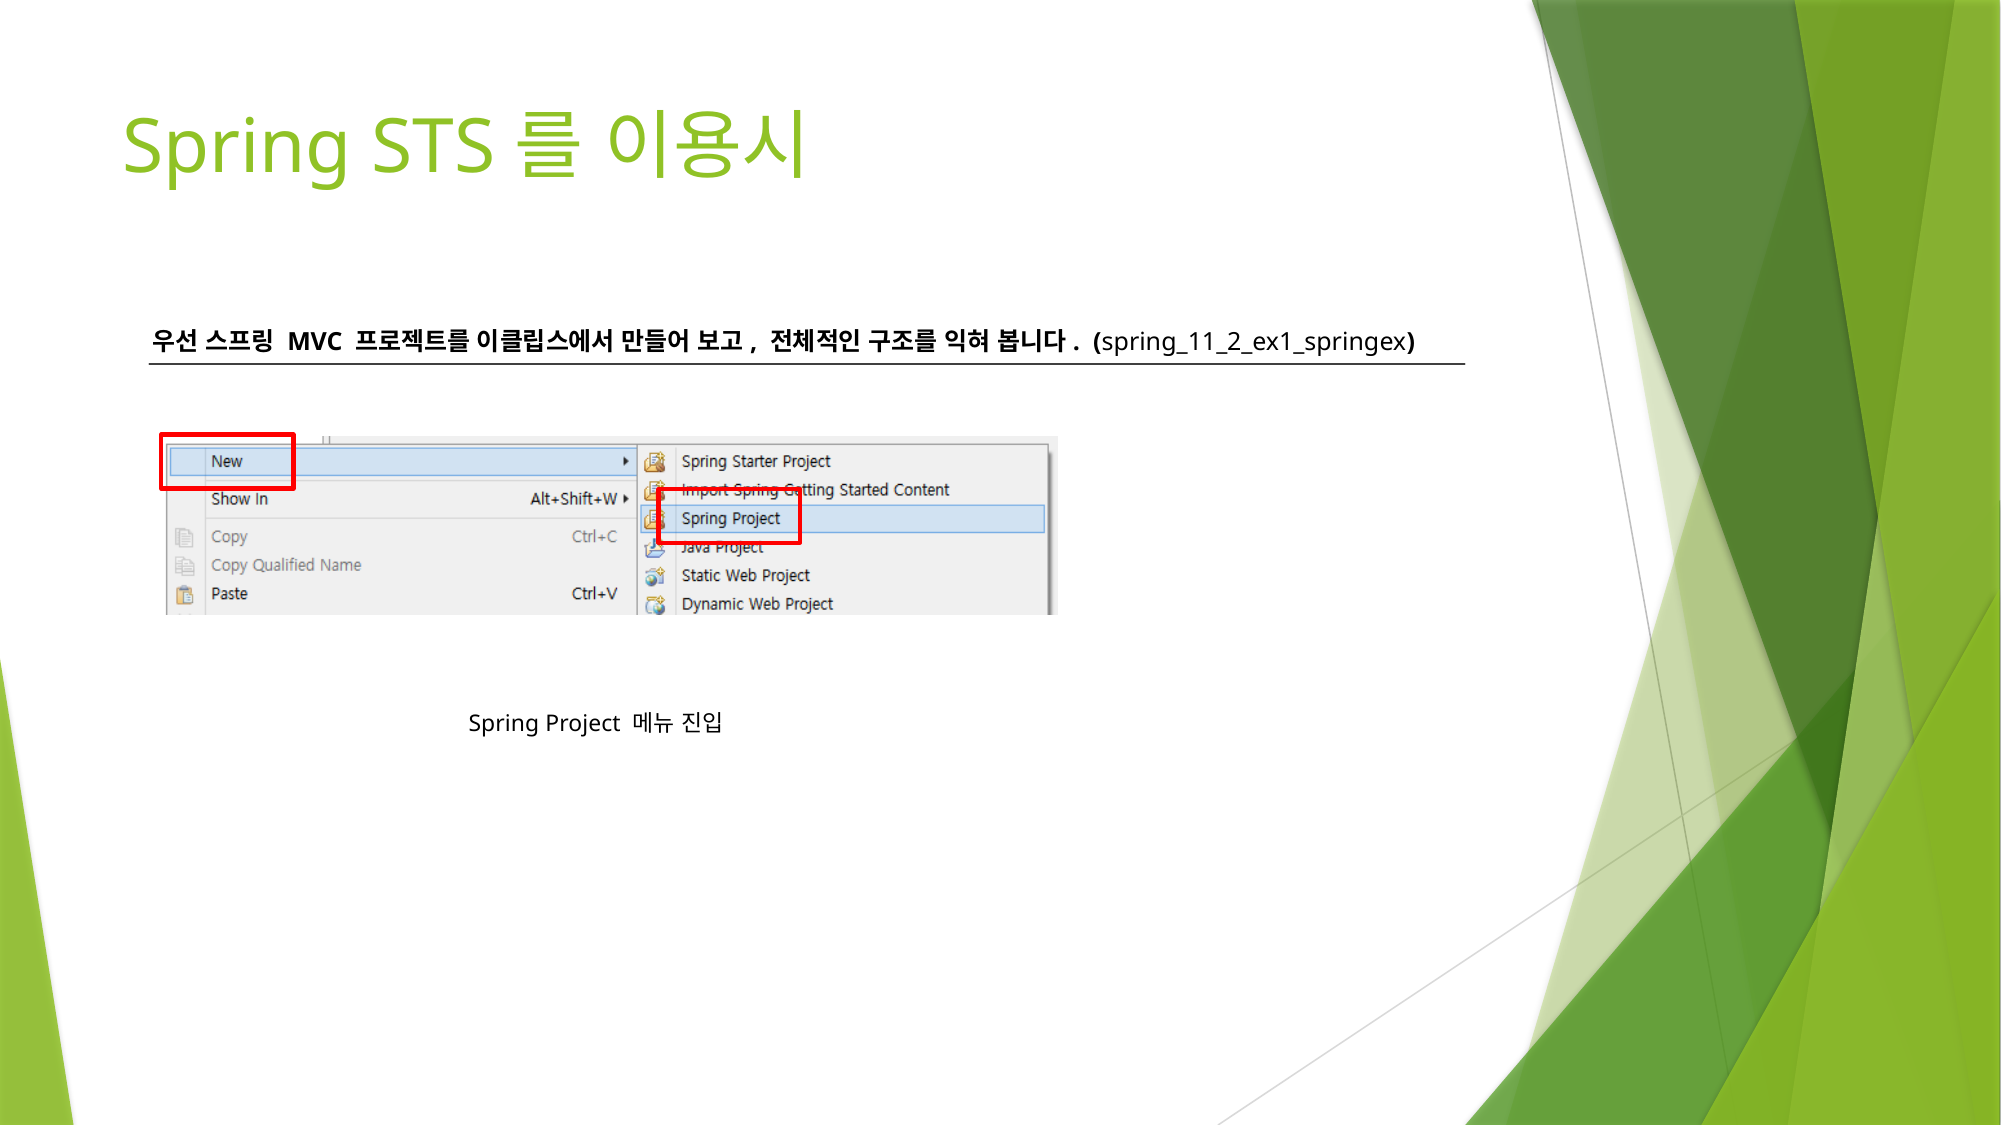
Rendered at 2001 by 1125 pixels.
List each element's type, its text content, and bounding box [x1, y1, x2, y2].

title Spring STS를 이용시 [107, 90, 860, 227]
text_box 우선 스프링 MVC 프로젝트를 이클립스에서 만들어 보고, 전체적인 구조를 익혀 봅니다. (spring_11_2_ex1_springex) [137, 318, 1589, 363]
picture [160, 436, 1058, 616]
text_box Spring Project 메뉴 진입 [453, 700, 765, 743]
